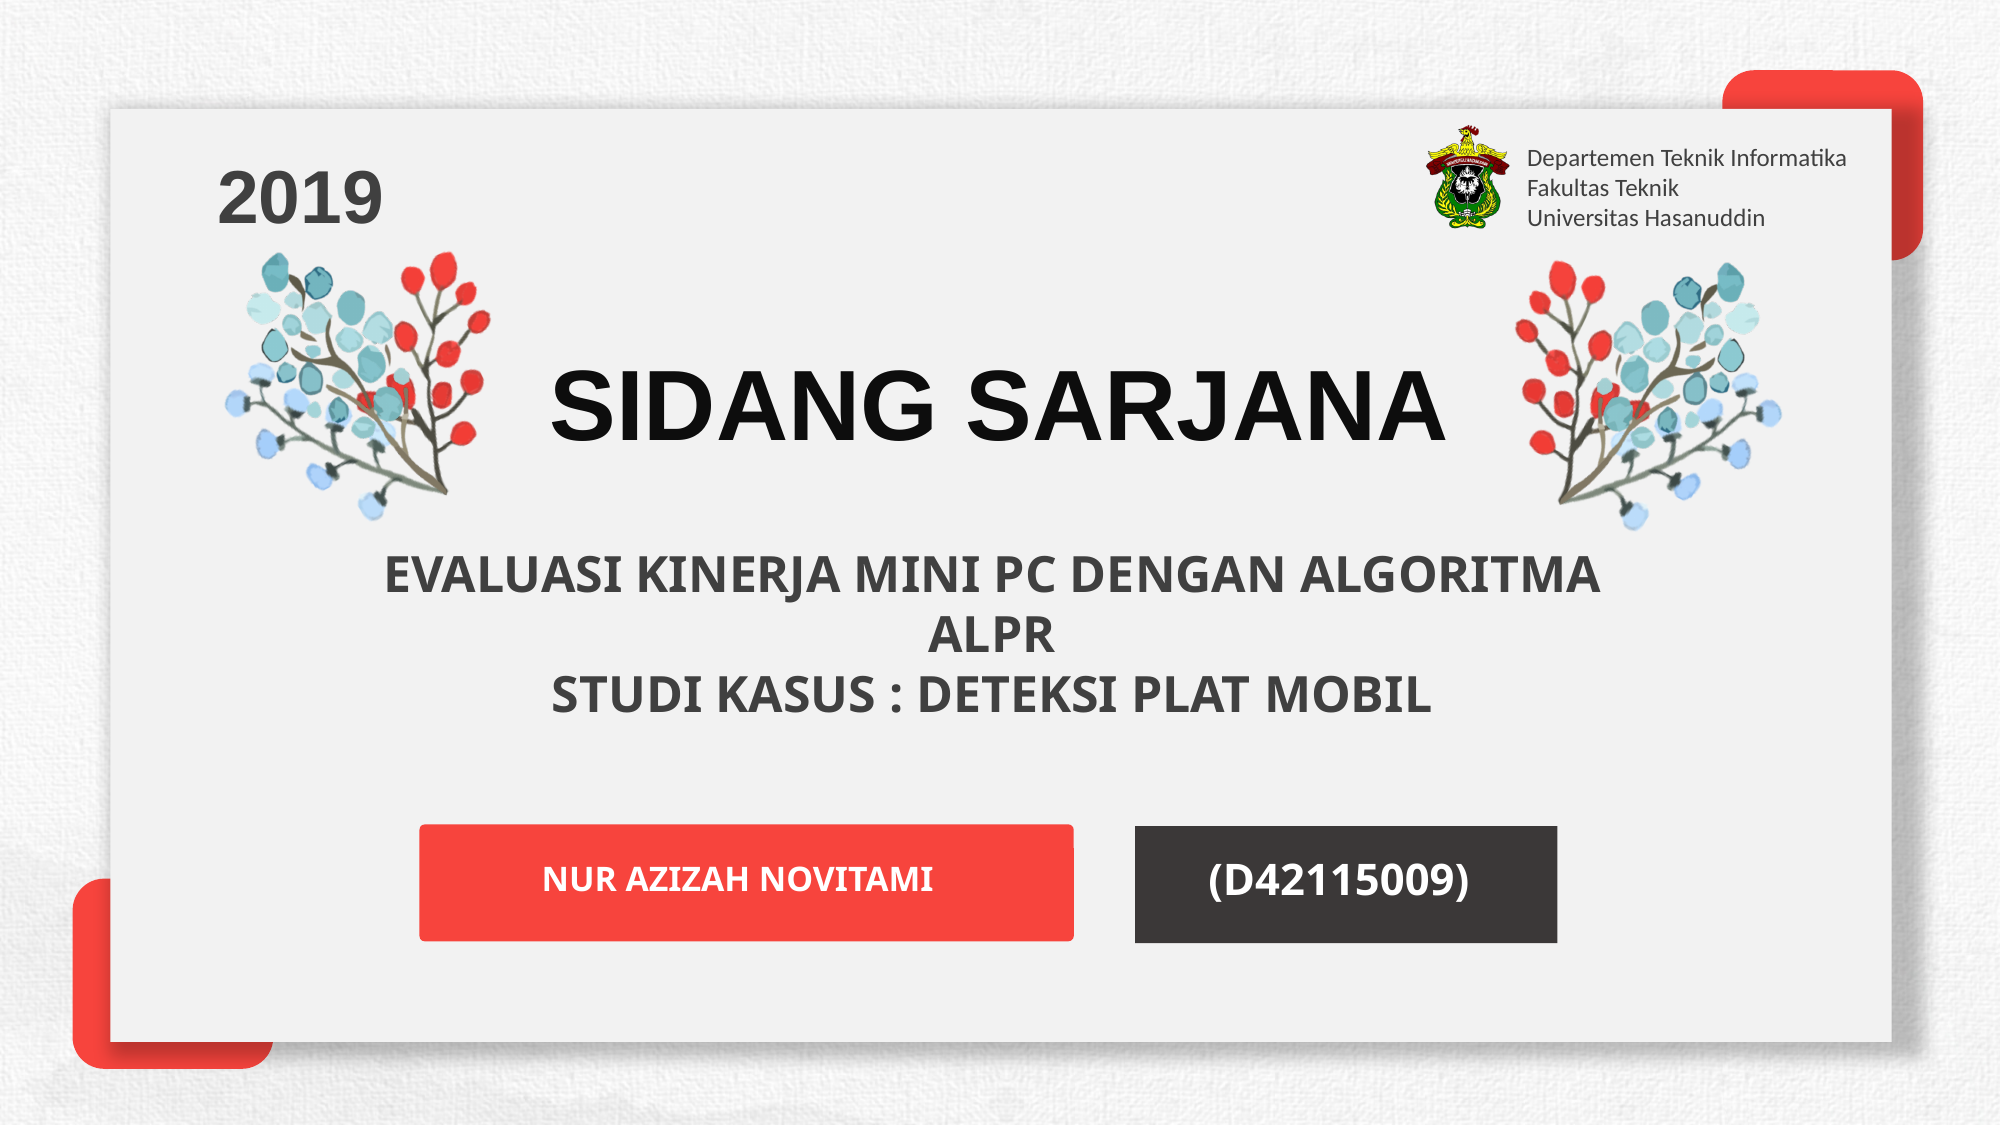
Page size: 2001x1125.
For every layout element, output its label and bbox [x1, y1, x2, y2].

picture [0, 0, 2000, 1125]
text_box [243, 209, 1762, 589]
